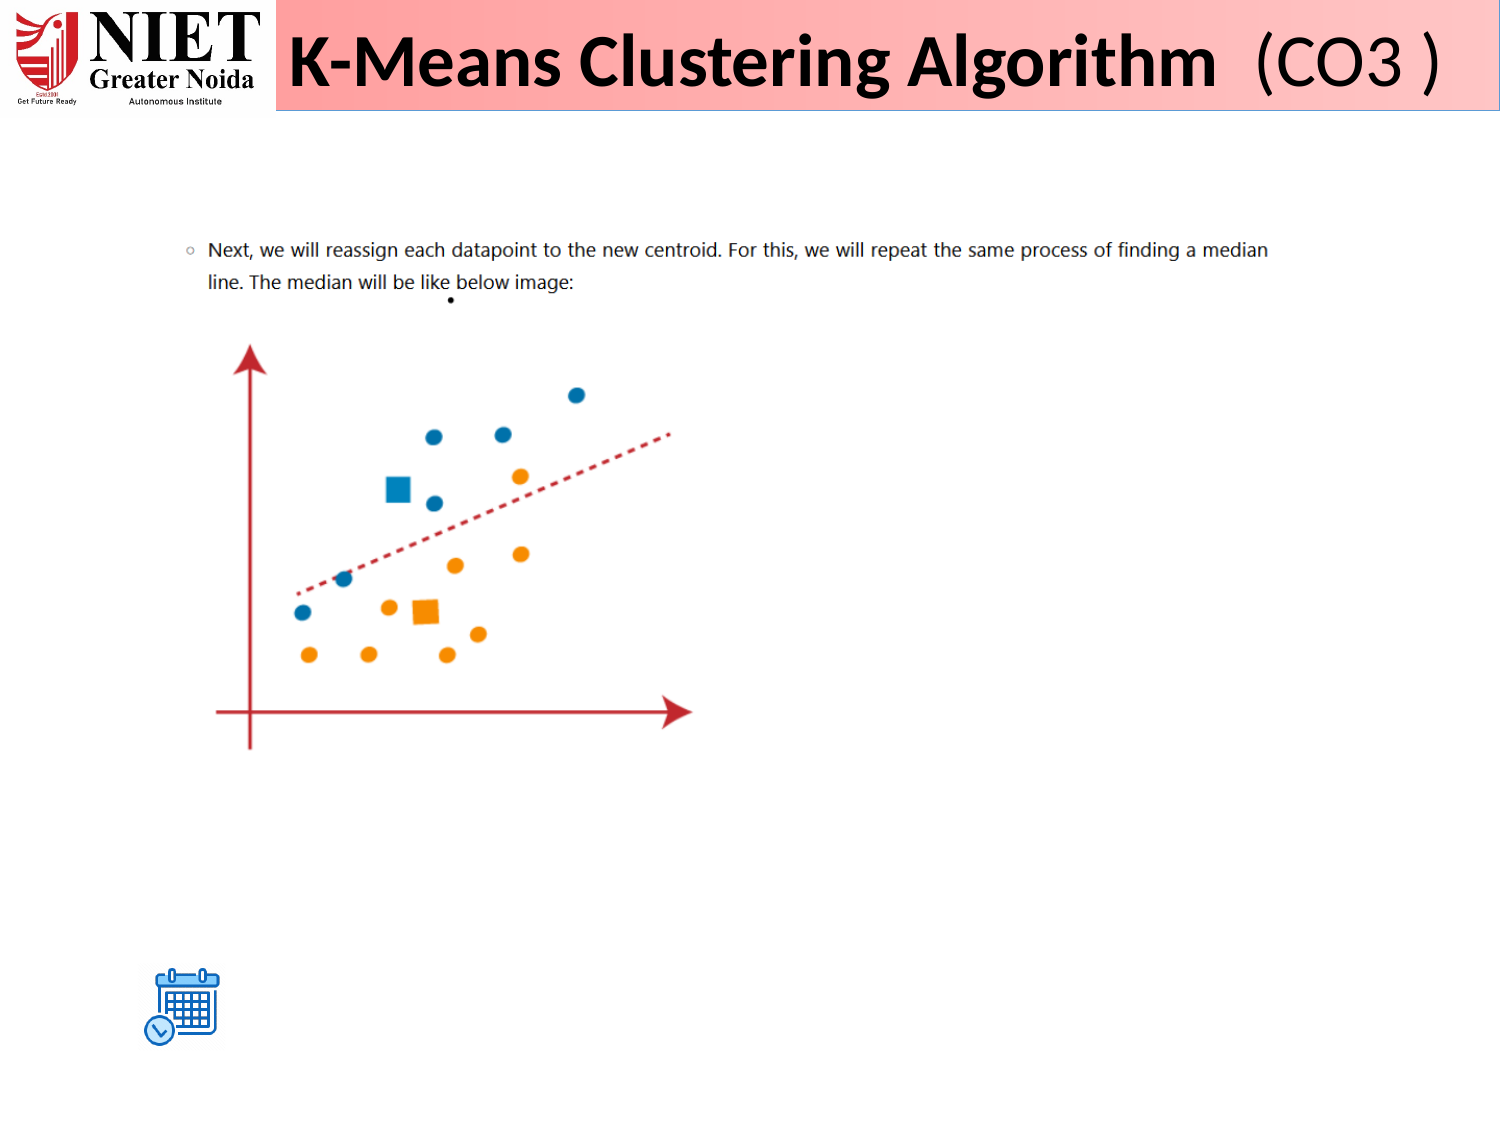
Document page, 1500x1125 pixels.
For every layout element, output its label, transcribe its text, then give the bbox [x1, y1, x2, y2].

picture [137, 962, 226, 1051]
text_box K-Means Clustering Algorithm (CO3 ) [268, 9, 1464, 103]
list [149, 214, 1279, 804]
picture [0, 0, 276, 118]
